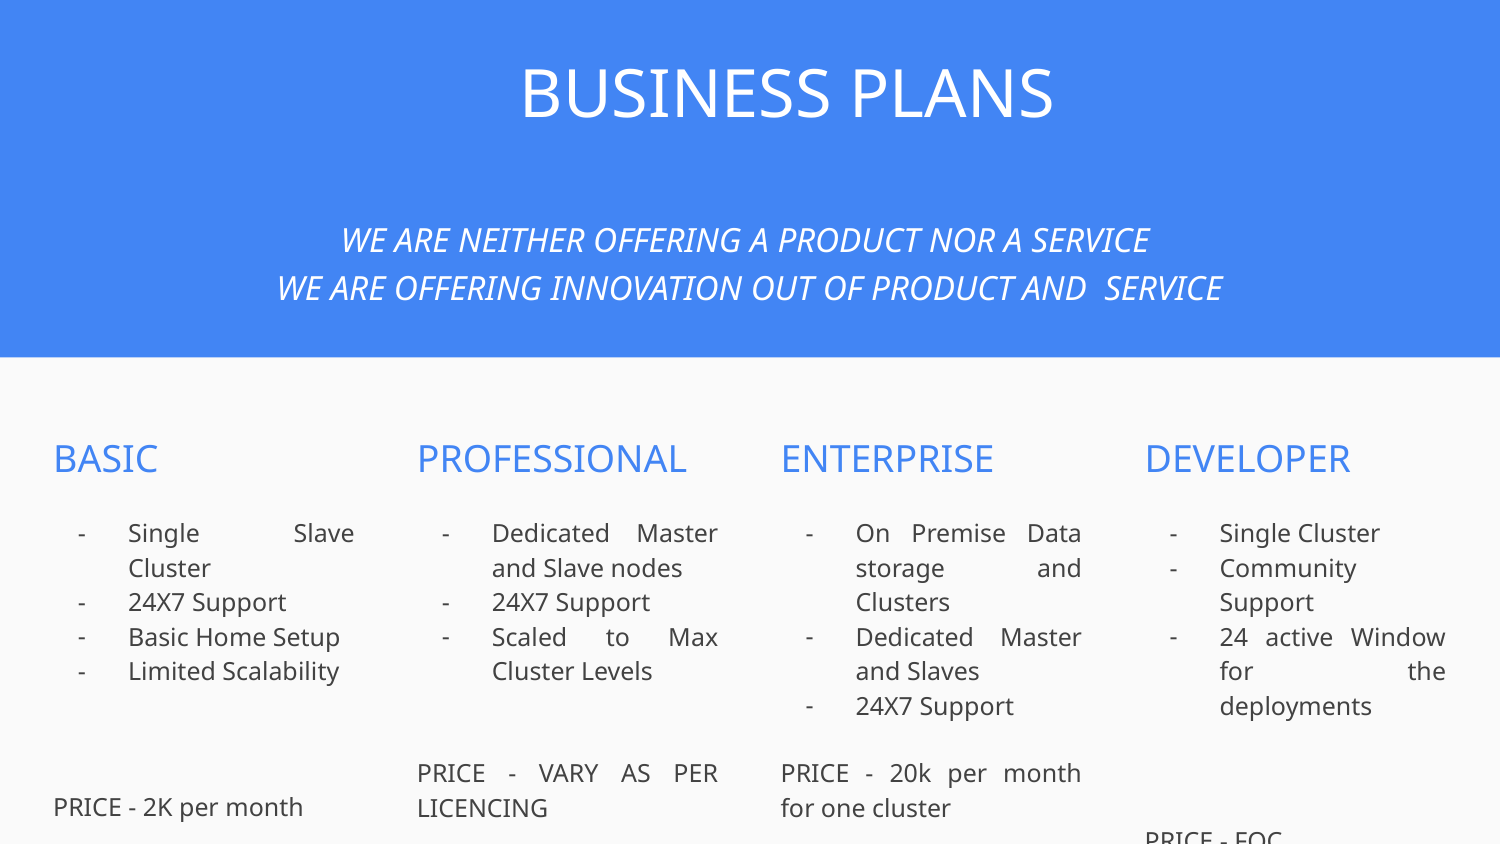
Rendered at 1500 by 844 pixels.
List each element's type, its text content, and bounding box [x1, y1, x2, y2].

list Single Slave Cluster 24X7 Support Basic Home Setup Limited Scalability PRICE - 2K per month [38, 498, 370, 688]
list Dedicated Master and Slave nodes 24X7 Support Scaled to Max Cluster Levels PRICE - VARY AS PER LICENCING [401, 498, 734, 688]
text_box [0, 0, 1500, 358]
title ENTERPRISE [765, 399, 1129, 495]
title BASIC [38, 399, 370, 495]
title DEVELOPER [1129, 399, 1462, 495]
list Single Cluster Community Support 24 active Window for the deployments PRICE - FOC [1129, 498, 1462, 688]
title PROFESSIONAL [401, 399, 765, 495]
title BUSINESS PLANS WE ARE NEITHER OFFERING A PRODUCT NOR A SERVICE WE ARE OFFERING INNOVATION OUT OF PRODUCT AND SERVICE [51, 36, 1449, 203]
list On Premise Data storage and Clusters Dedicated Master and Slaves 24X7 Support PRICE - 20k per month for one cluster [765, 498, 1098, 688]
